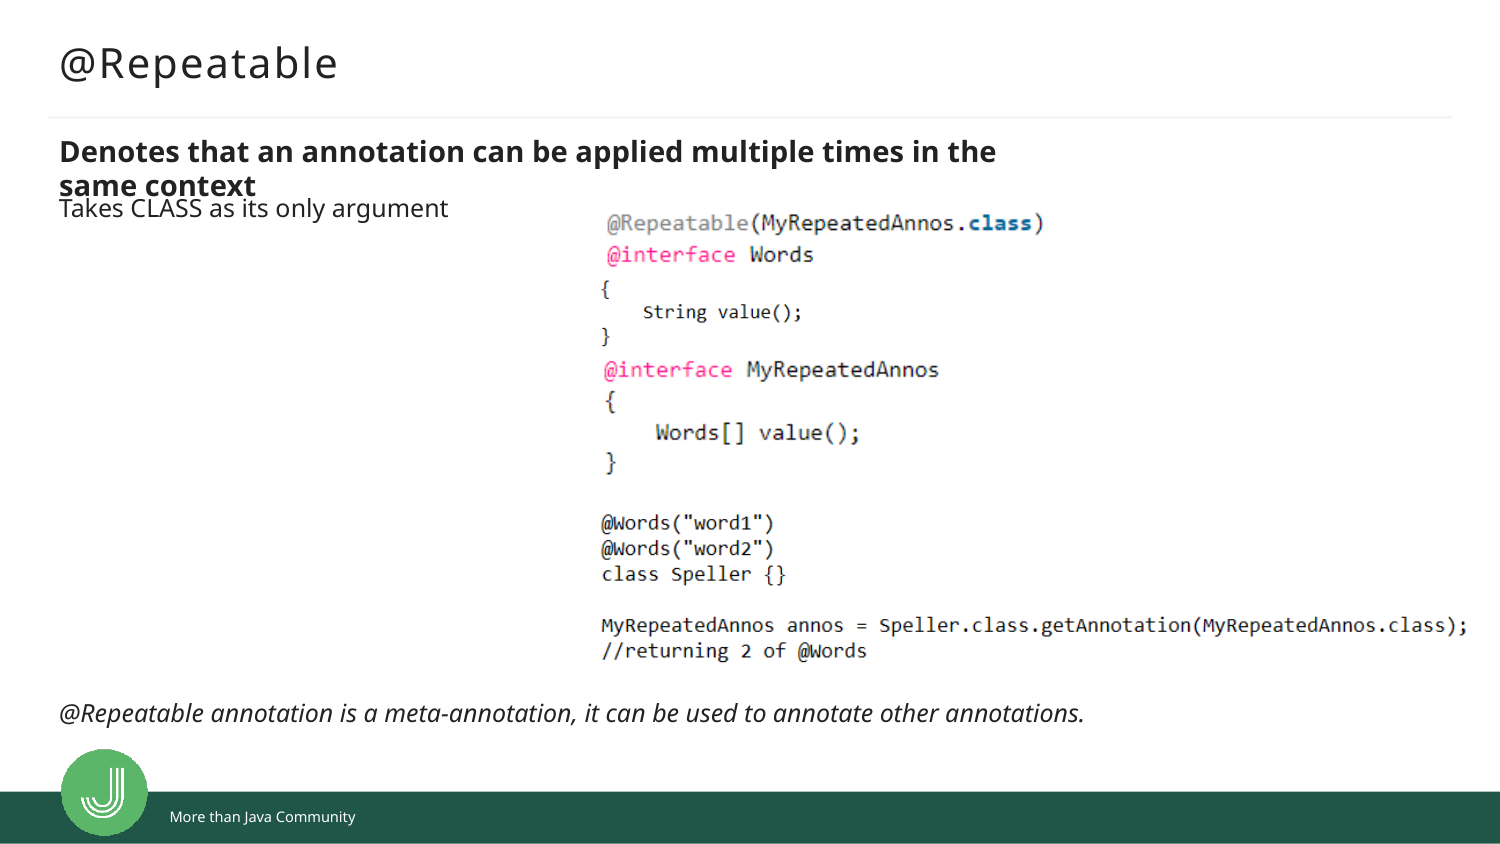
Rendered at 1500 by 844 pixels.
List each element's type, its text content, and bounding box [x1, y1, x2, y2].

picture [59, 747, 149, 837]
picture [597, 271, 990, 481]
title @Repeatable [59, 37, 1442, 87]
picture [597, 511, 1484, 675]
list Denotes that an annotation can be applied multiple times in the same context [59, 135, 1065, 177]
picture [597, 210, 1048, 270]
text_box Takes CLASS as its only argument [59, 188, 655, 230]
text_box @Repeatable annotation is a meta-annotation, it can be used to annotate other annotations. [59, 694, 1123, 736]
